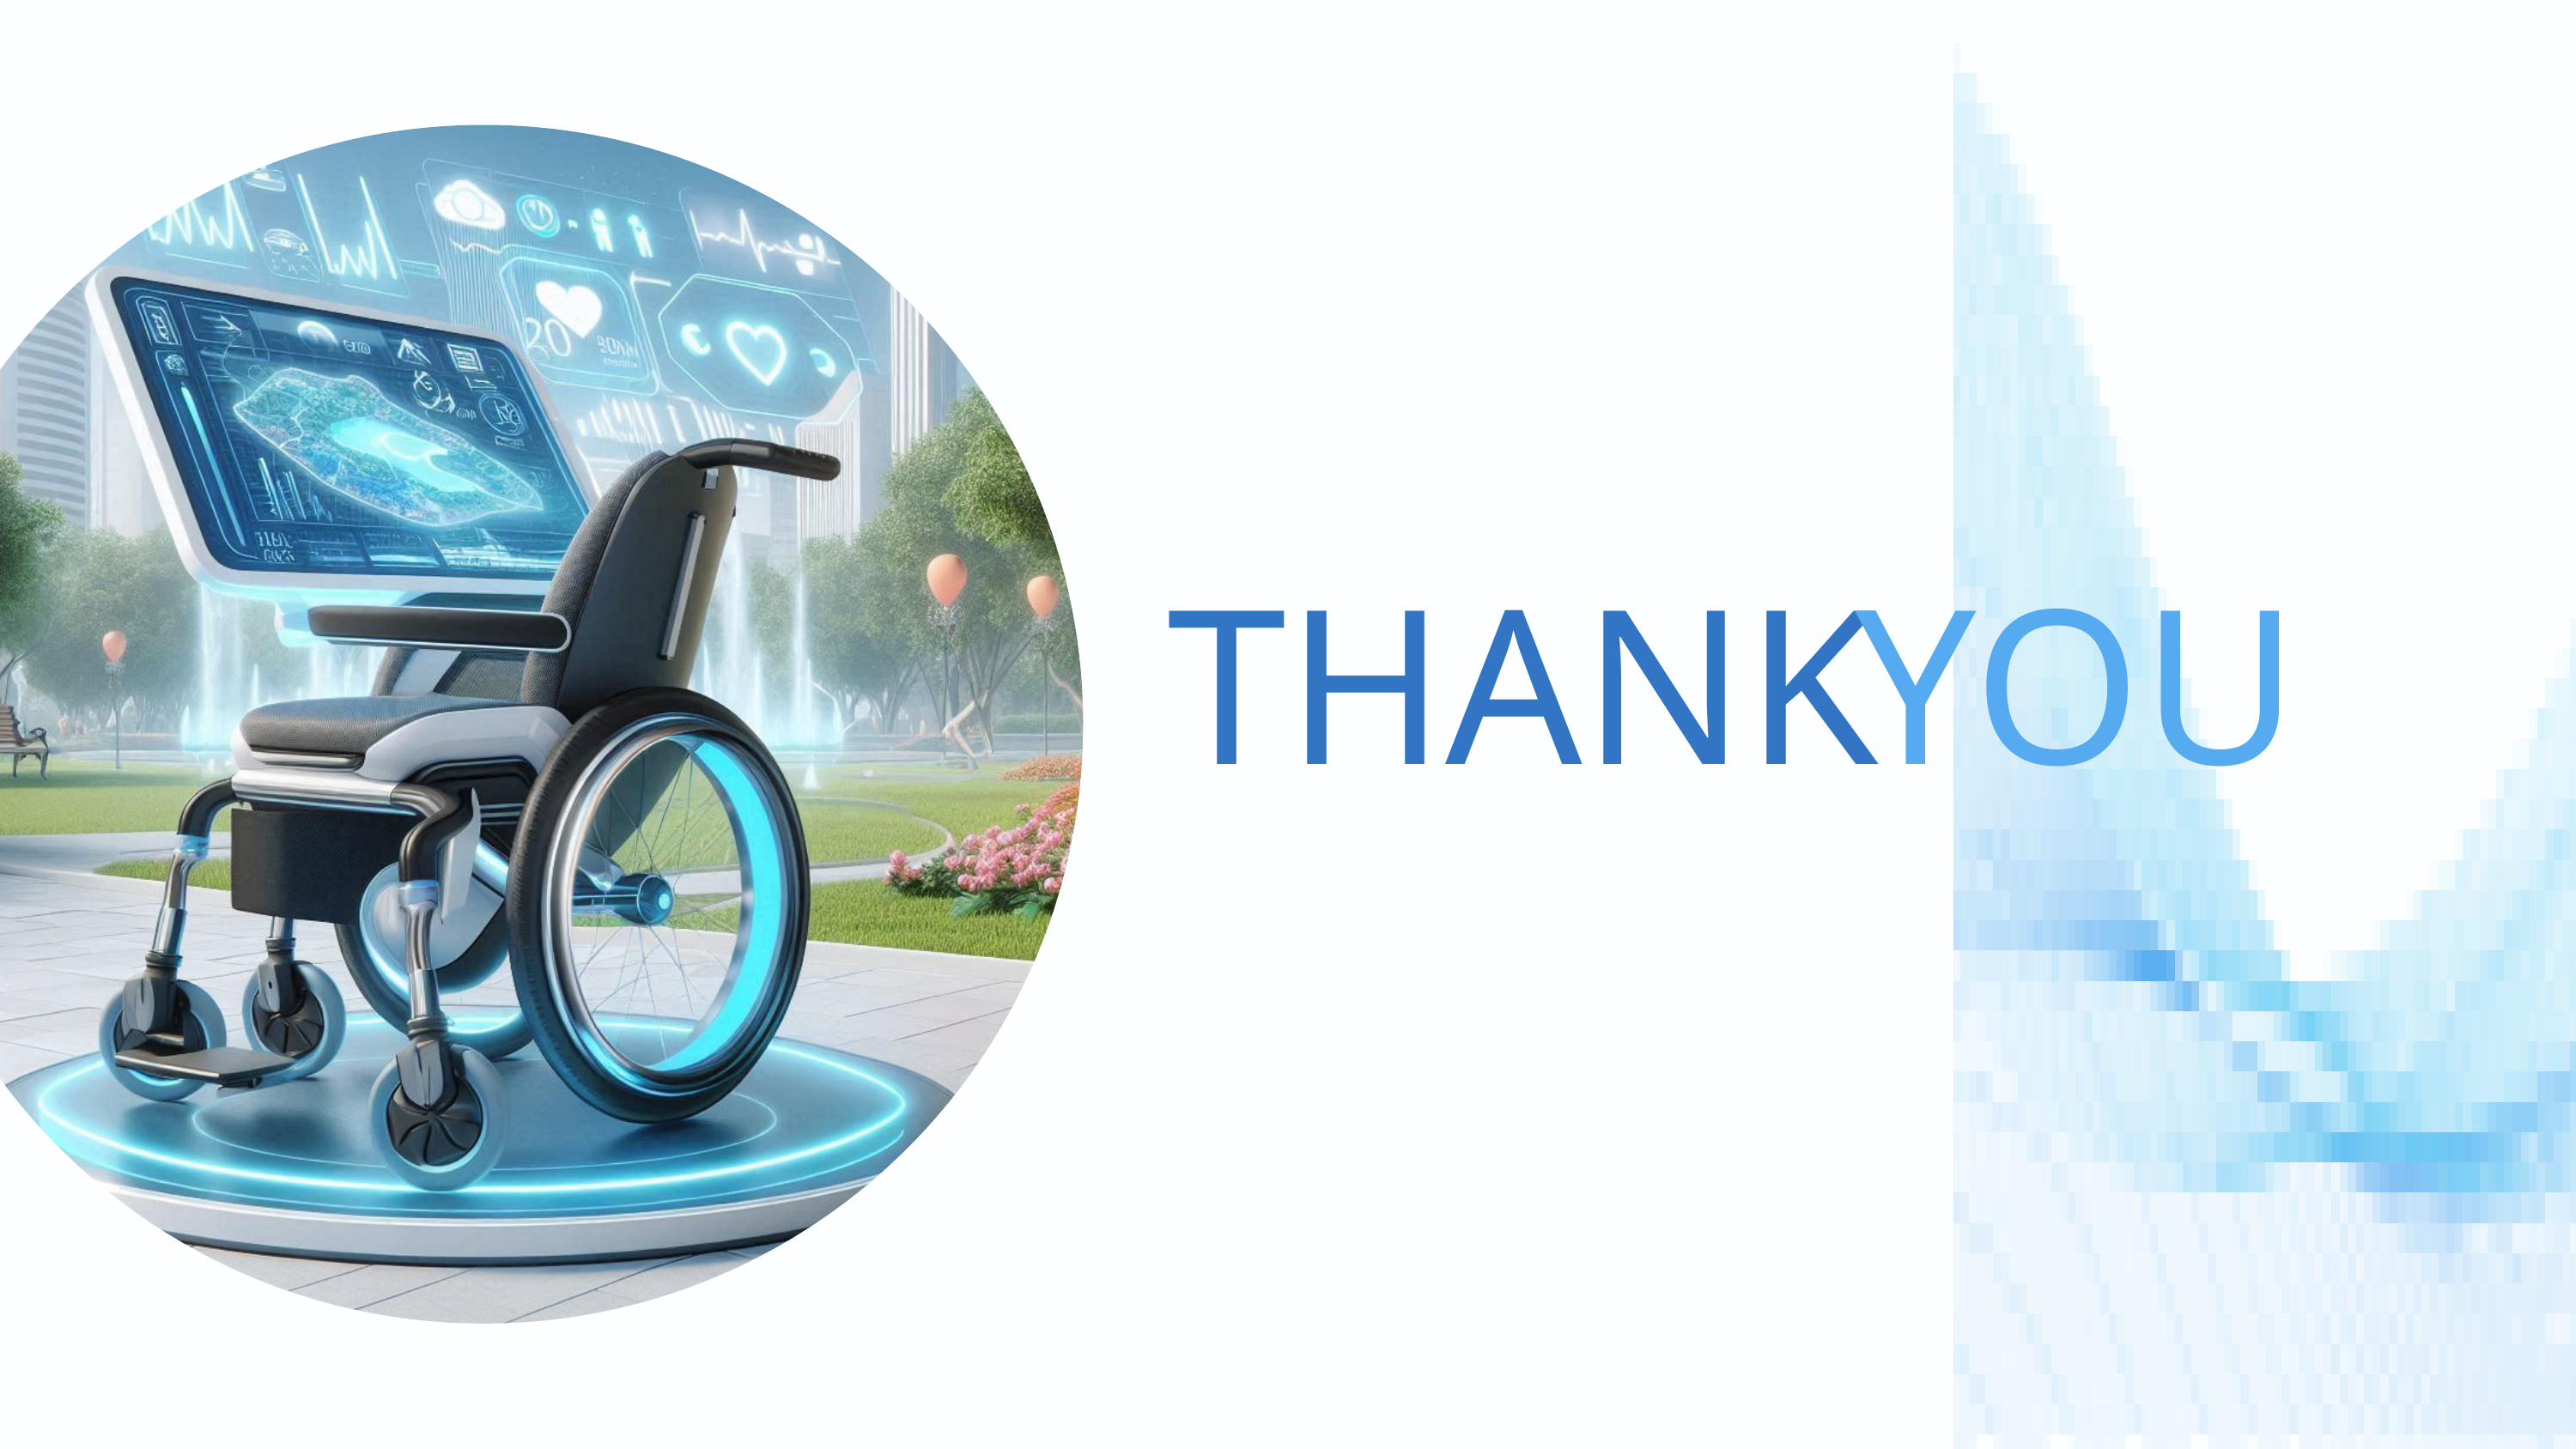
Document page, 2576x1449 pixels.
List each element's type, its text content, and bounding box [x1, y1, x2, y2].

text_box [1953, 0, 2576, 1449]
text_box YOU [1855, 506, 2341, 808]
text_box THANK [1167, 506, 1855, 808]
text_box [0, 124, 1084, 1325]
